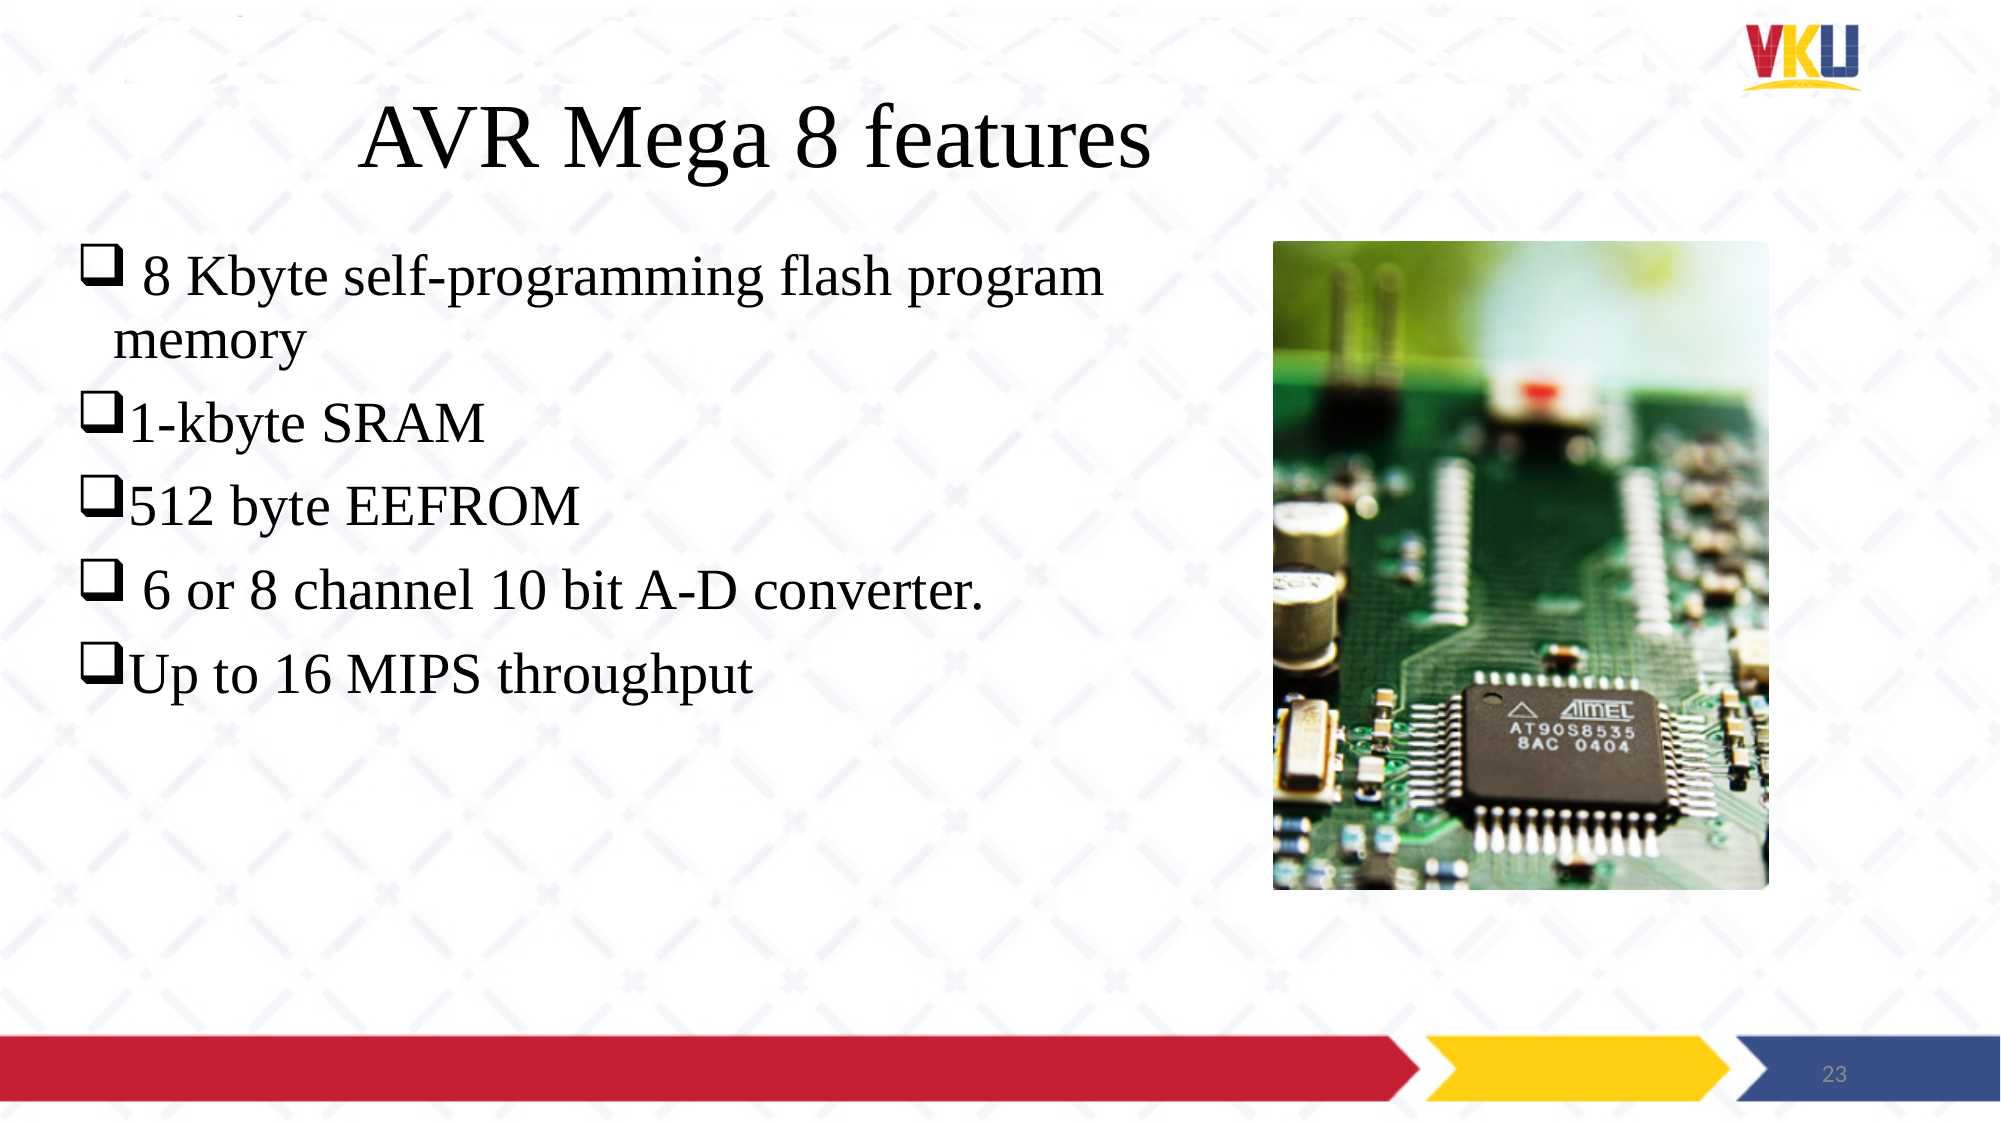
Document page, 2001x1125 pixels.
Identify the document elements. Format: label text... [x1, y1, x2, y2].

title AVR Mega 8 features [342, 59, 1871, 216]
picture [0, 0, 2001, 1125]
slide_number 23 [1412, 1042, 1863, 1103]
list 8 Kbyte self-programming flash program memory 1-kbyte SRAM 512 byte EEFROM 6 or 8 channel 10 bit A-D converter. Up to 16 MIPS throughput [60, 237, 1272, 1036]
